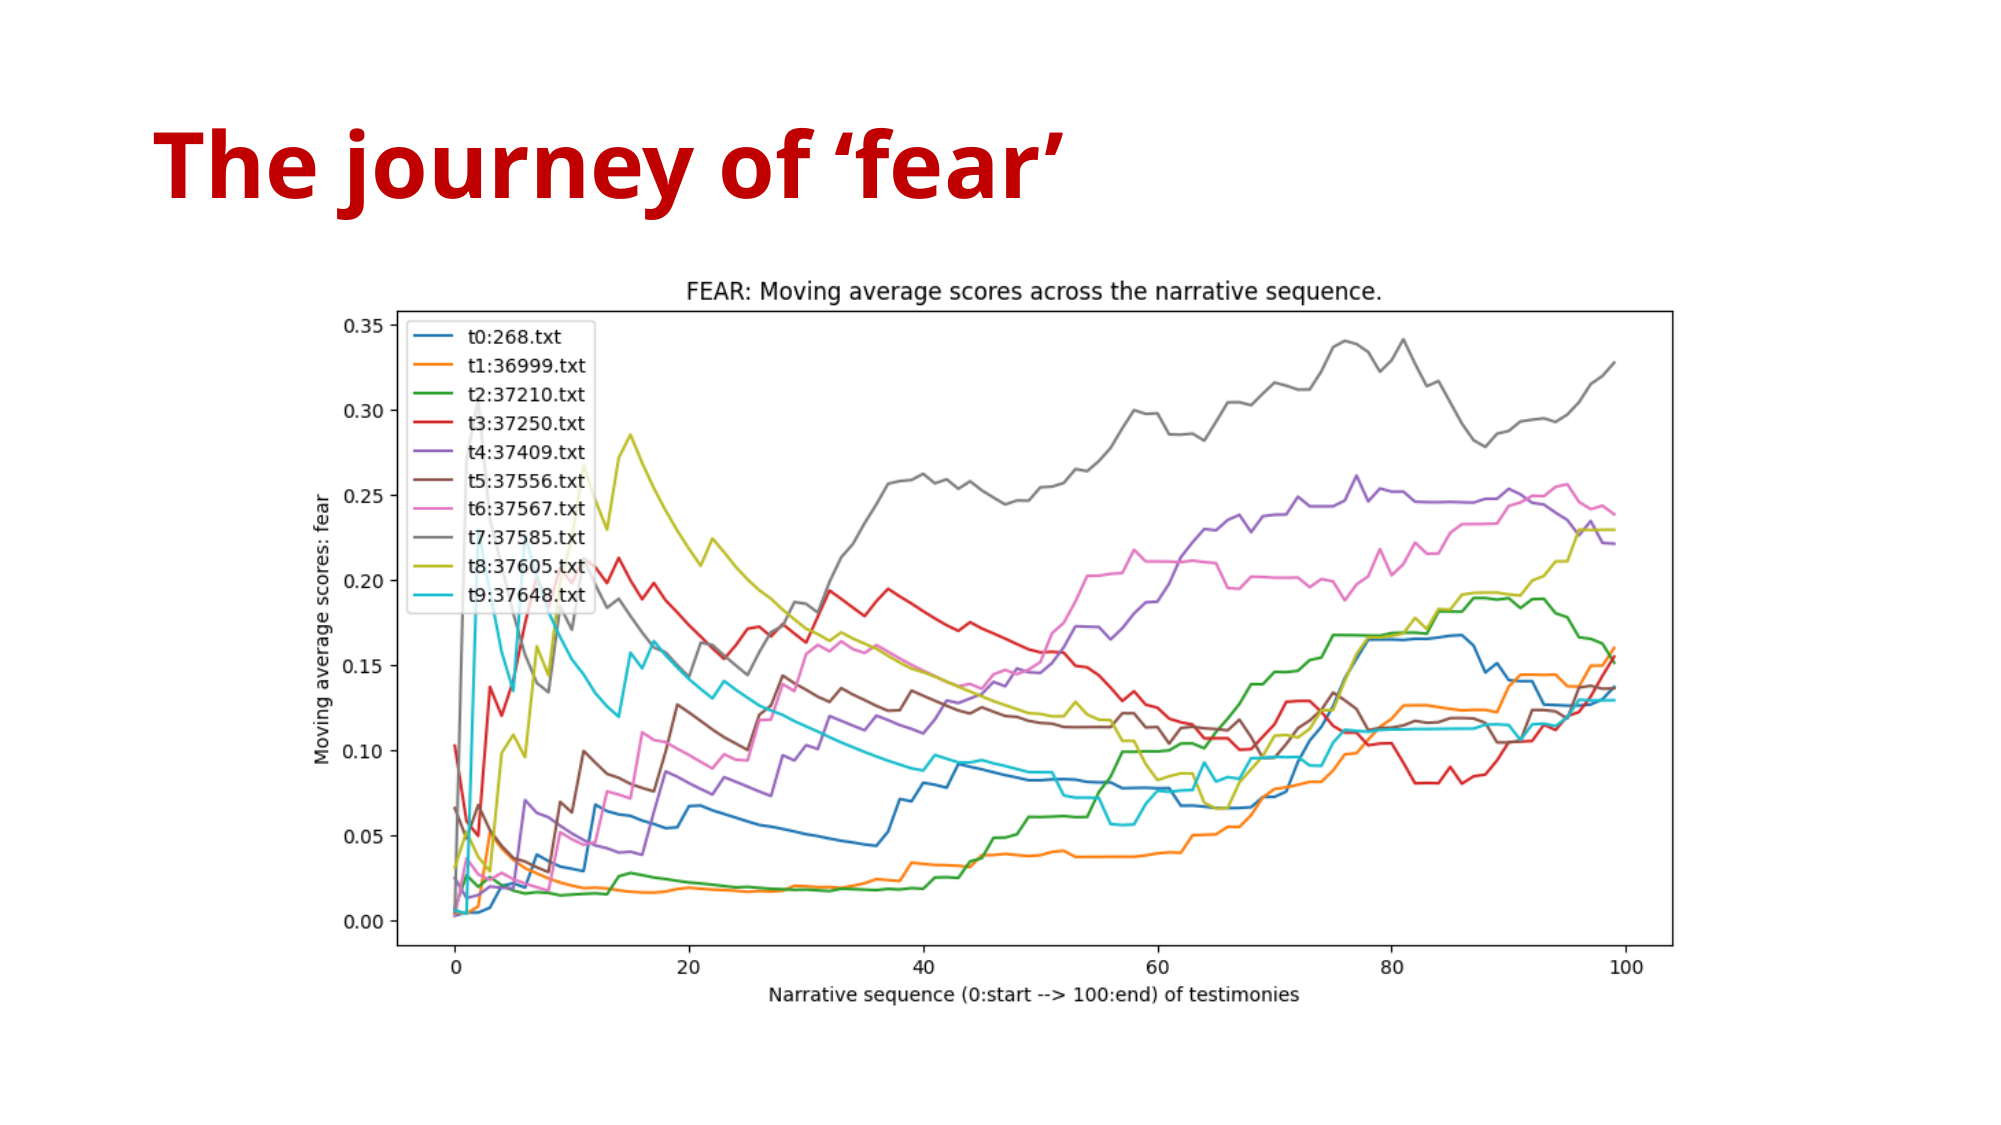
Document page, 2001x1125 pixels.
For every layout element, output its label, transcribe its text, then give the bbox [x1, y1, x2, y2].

title The journey of ‘fear’ [137, 59, 1863, 278]
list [301, 267, 1686, 1018]
